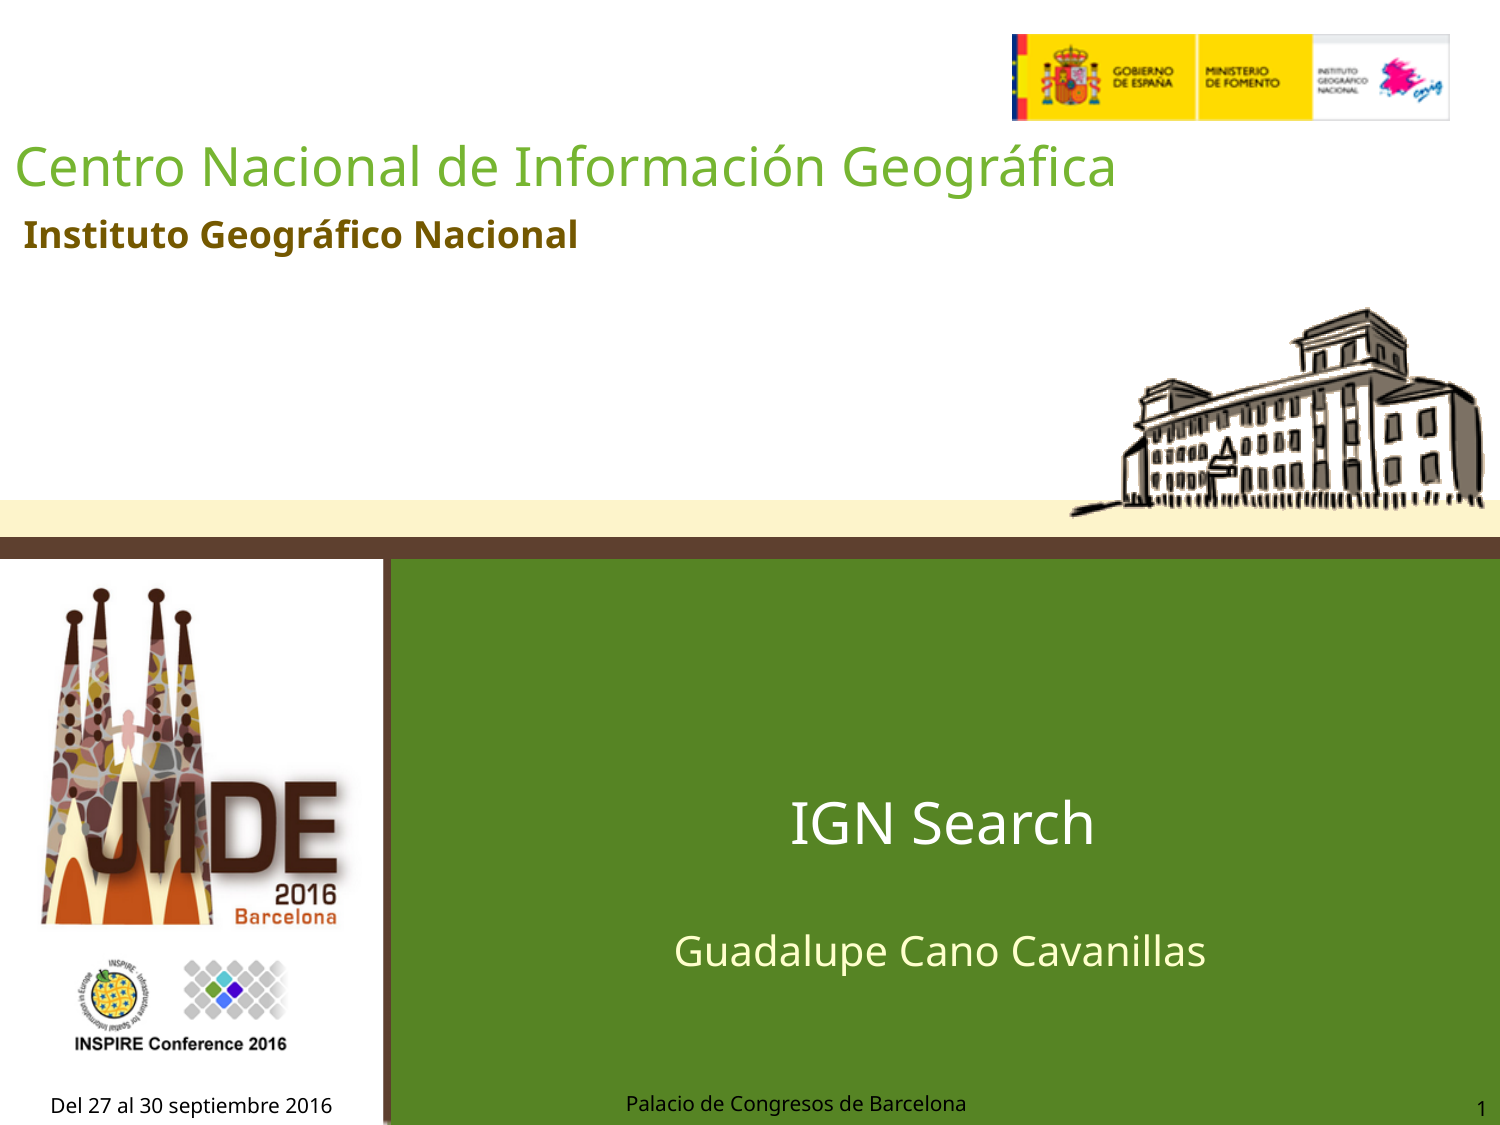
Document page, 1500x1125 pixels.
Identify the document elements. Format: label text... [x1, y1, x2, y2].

picture [74, 953, 289, 1056]
text_box IGN Search [559, 778, 1327, 859]
picture [1012, 34, 1450, 121]
picture [26, 576, 383, 932]
picture [0, 500, 1500, 1121]
subtitle Guadalupe Cano Cavanillas [460, 917, 1420, 982]
